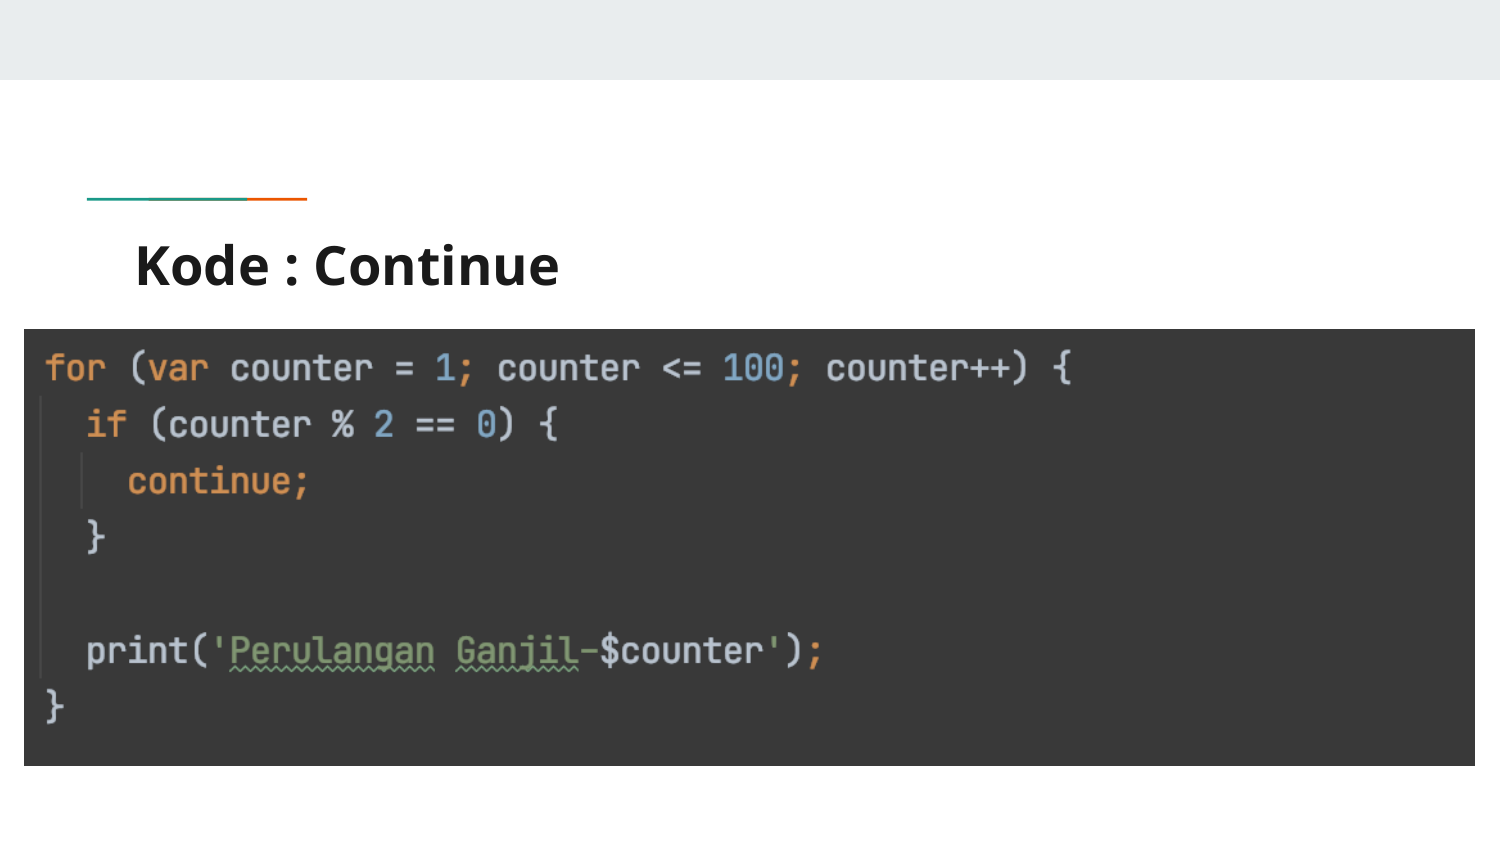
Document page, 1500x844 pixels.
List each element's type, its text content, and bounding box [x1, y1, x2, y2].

title Kode : Continue [119, 216, 1381, 305]
picture [24, 328, 1476, 766]
